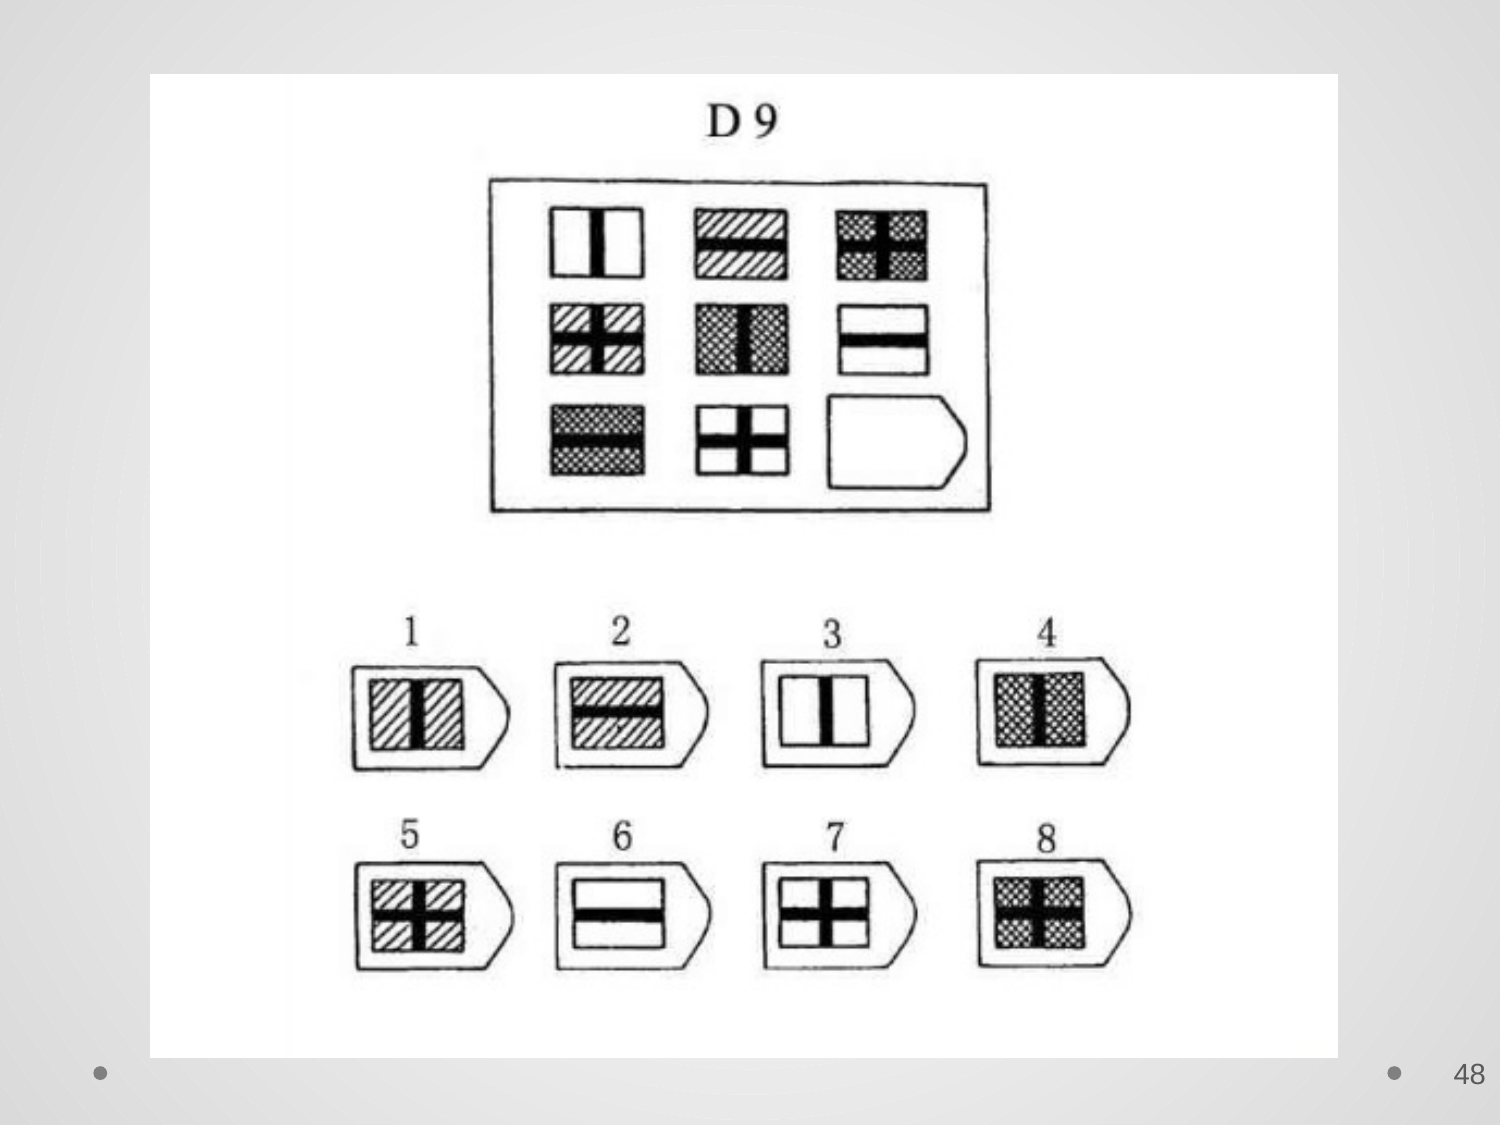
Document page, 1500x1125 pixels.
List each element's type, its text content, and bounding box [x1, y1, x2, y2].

picture [149, 74, 1338, 1059]
slide_number 48 [1401, 1042, 1494, 1103]
